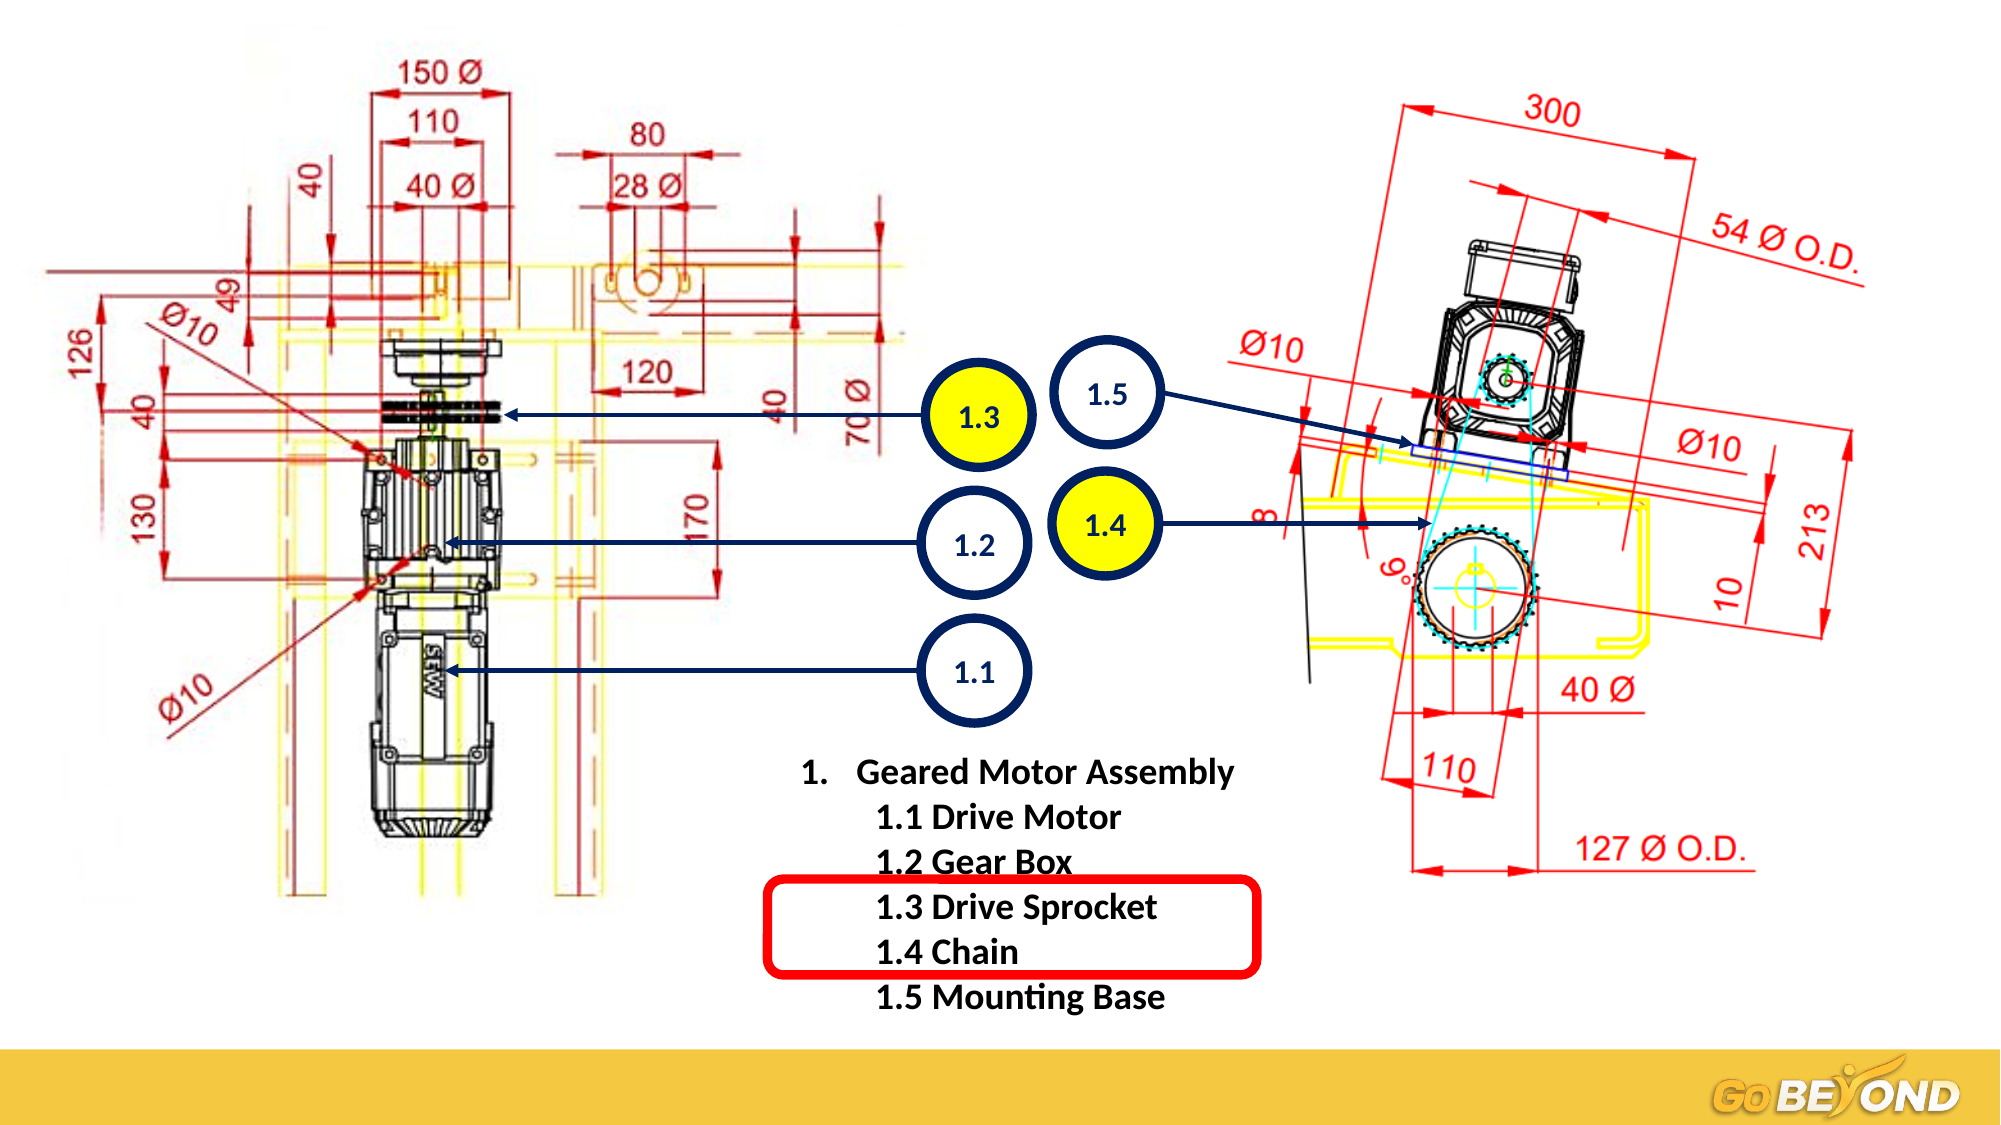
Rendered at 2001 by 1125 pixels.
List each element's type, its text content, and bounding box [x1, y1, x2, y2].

picture [23, 25, 935, 923]
picture [1126, 49, 1941, 908]
text_box 1.4 [1050, 469, 1126, 577]
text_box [1160, 392, 1414, 445]
text_box 1.1 [935, 617, 1029, 725]
text_box Geared Motor Assembly 1.1 Drive Motor 1.2 Gear Box 1.3 Drive Sprocket 1.4 Chain 1.5 Mounting Base [935, 739, 1126, 878]
text_box 1.5 [1052, 338, 1126, 446]
text_box Geared Motor Assembly 1.1 Drive Motor 1.2 Gear Box 1.3 Drive Sprocket 1.4 Chain 1.5 Mounting Base [785, 908, 1397, 1125]
text_box [766, 878, 1258, 976]
picture [1706, 1049, 1964, 1125]
text_box 1.3 [935, 361, 1034, 469]
text_box 1.2 [935, 489, 1029, 597]
